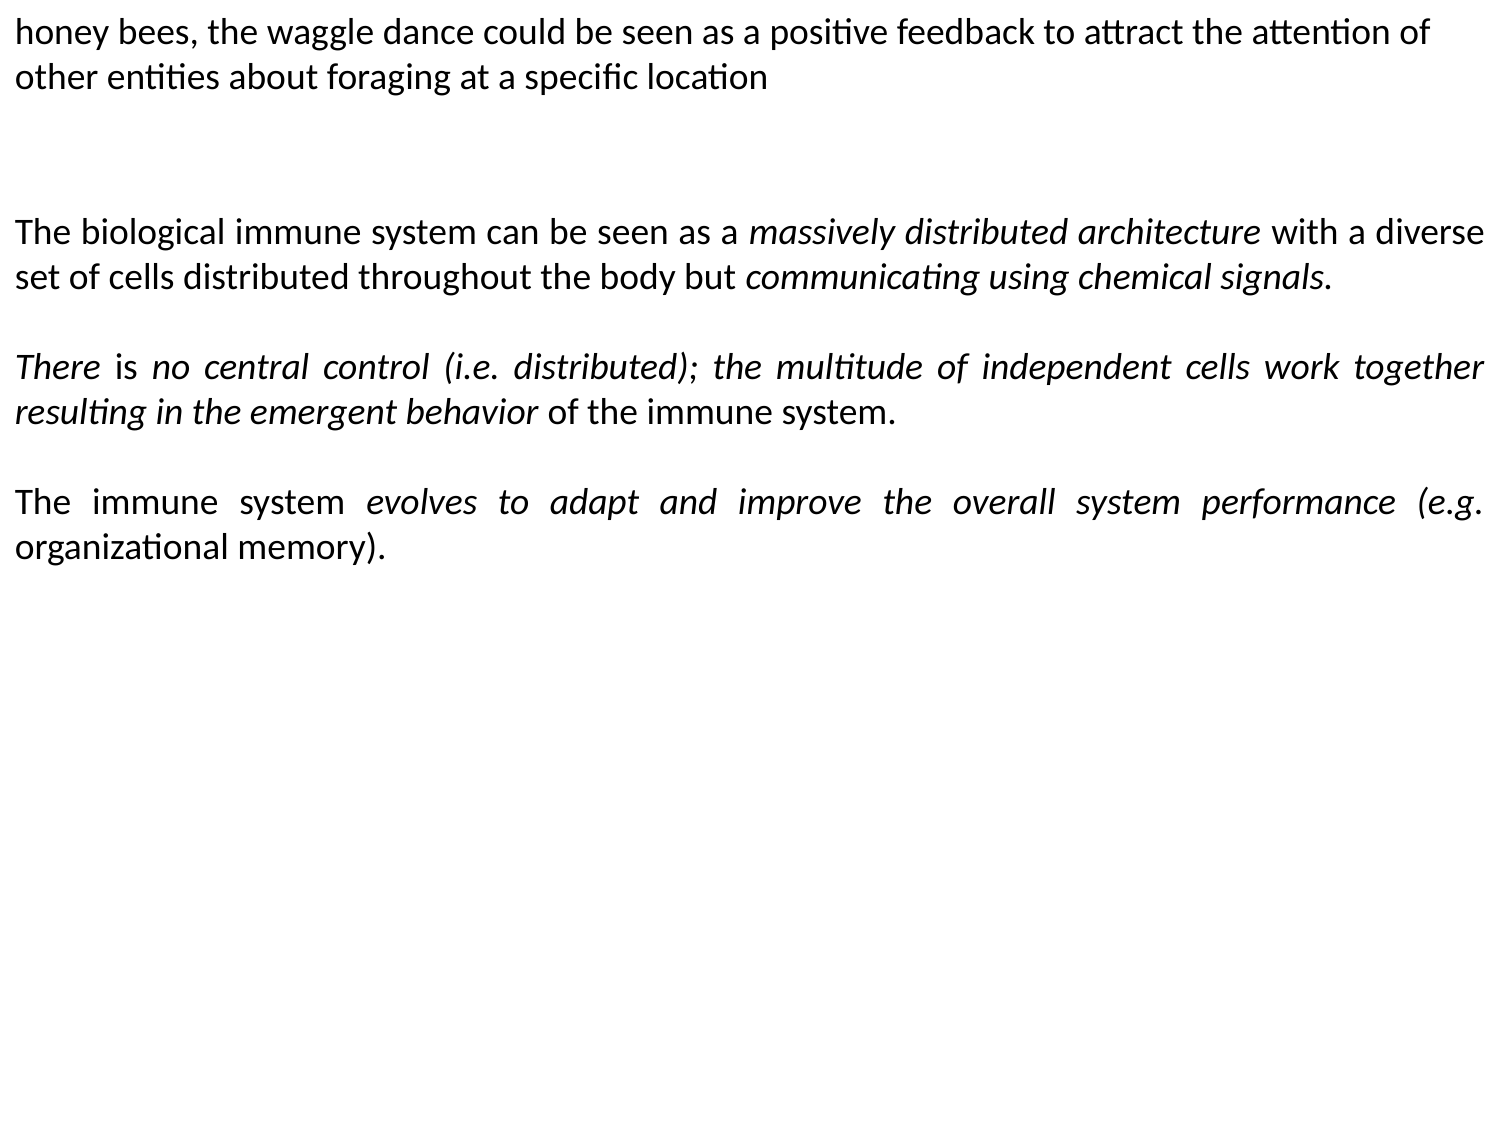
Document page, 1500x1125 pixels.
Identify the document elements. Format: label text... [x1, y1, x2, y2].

text_box The biological immune system can be seen as a massively distributed architecture with a diverse set of cells distributed throughout the body but communicating using chemical signals. There is no central control (i.e. distributed); the multitude of independent cells work together resulting in the emergent behavior of the immune system. The immune system evolves to adapt and improve the overall system performance (e.g. organizational memory). [0, 199, 1500, 575]
text_box honey bees, the waggle dance could be seen as a positive feedback to attract the attention of other entities about foraging at a specific location [0, 0, 1500, 105]
